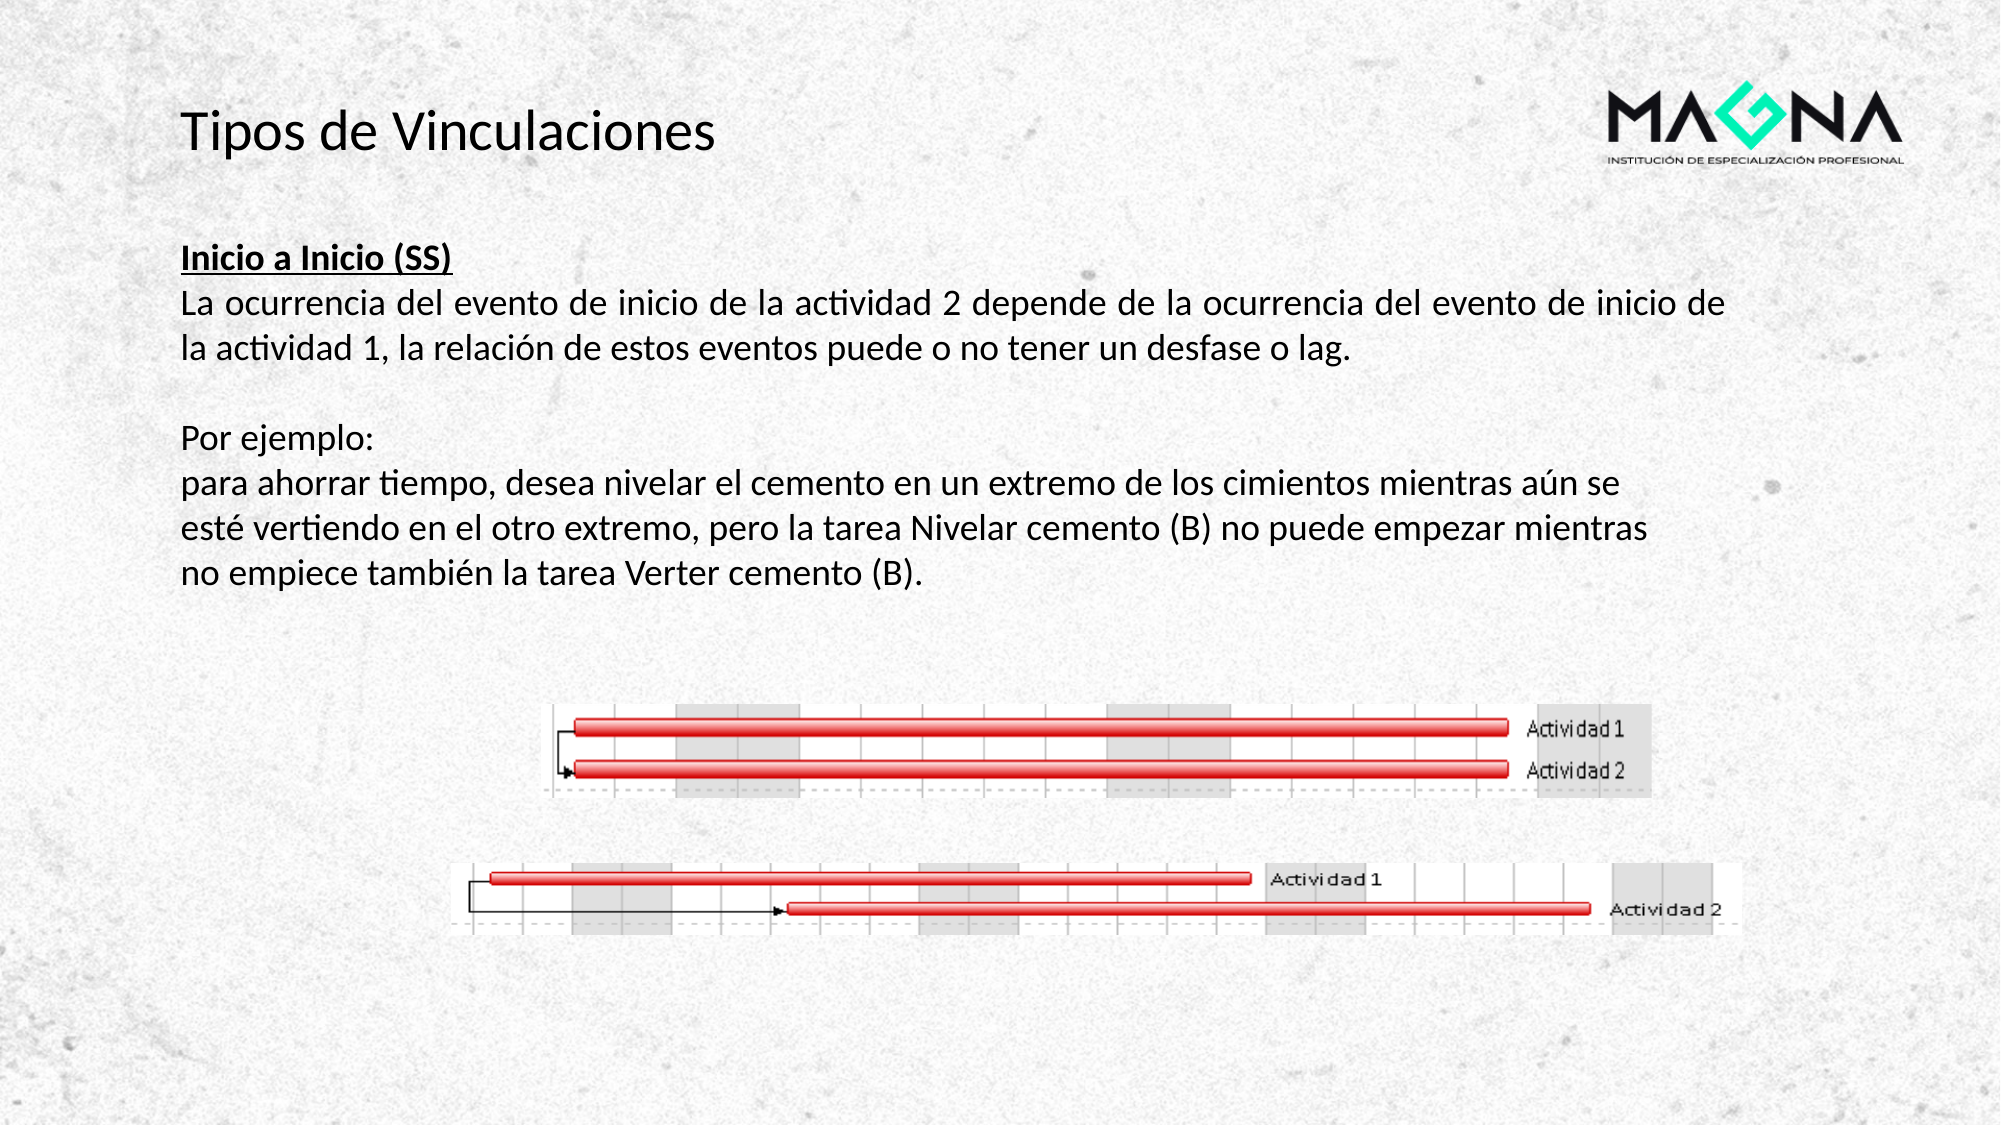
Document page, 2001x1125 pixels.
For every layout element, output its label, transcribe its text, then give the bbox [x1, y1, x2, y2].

picture [0, 0, 2001, 1125]
text_box Inicio a Inicio (SS) La ocurrencia del evento de inicio de la actividad 2 depende de la ocurrencia del evento de inicio de la actividad 1, la relación de estos eventos puede o no tener un desfase o lag. Por ejemplo: para ahorrar tiempo, desea nivelar el cemento en un extremo de los cimientos mientras aún se esté vertiendo en el otro extremo, pero la tarea Nivelar cemento (B) no puede empezar mientras no empiece también la tarea Verter cemento (B). [165, 225, 1743, 646]
text_box Tipos de Vinculaciones [165, 85, 1166, 170]
